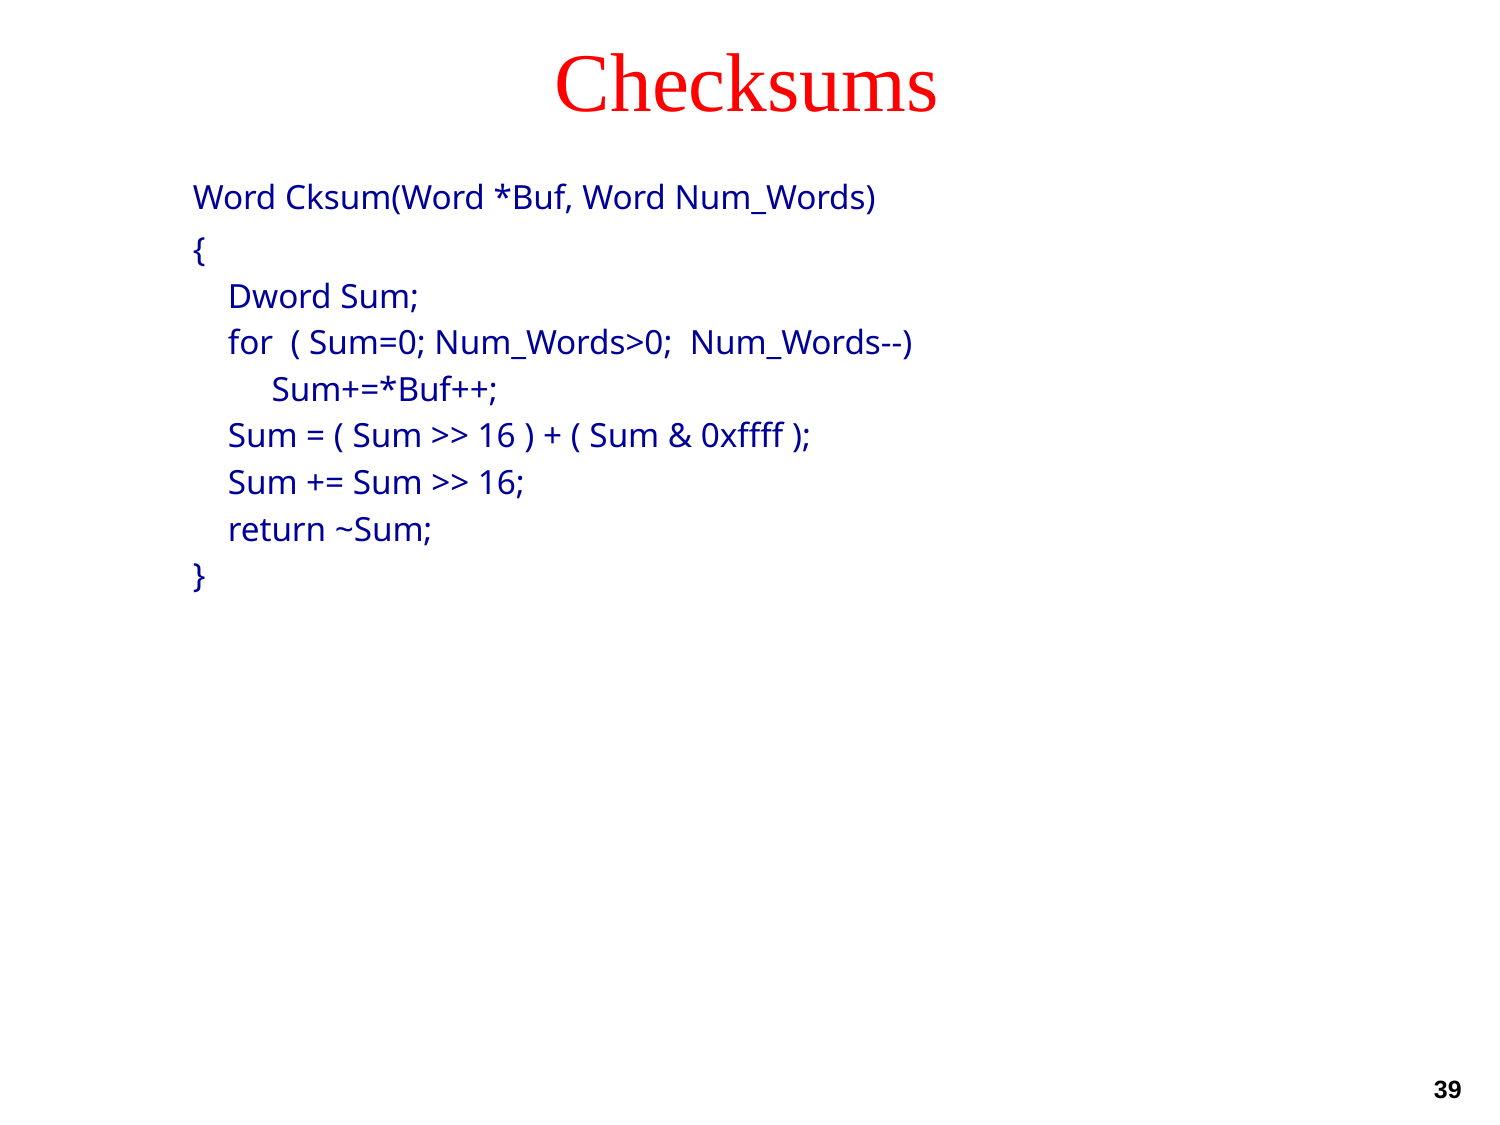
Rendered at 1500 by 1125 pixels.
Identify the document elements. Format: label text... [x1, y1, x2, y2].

title Checksums [25, 17, 1469, 141]
list Word Cksum(Word *Buf, Word Num_Words) { Dword Sum; for ( Sum=0; Num_Words>0; Num_Words--) Sum+=*Buf++; Sum = ( Sum >> 16 ) + ( Sum & 0xffff ); Sum += Sum >> 16; return ~Sum; } [27, 144, 1463, 1093]
